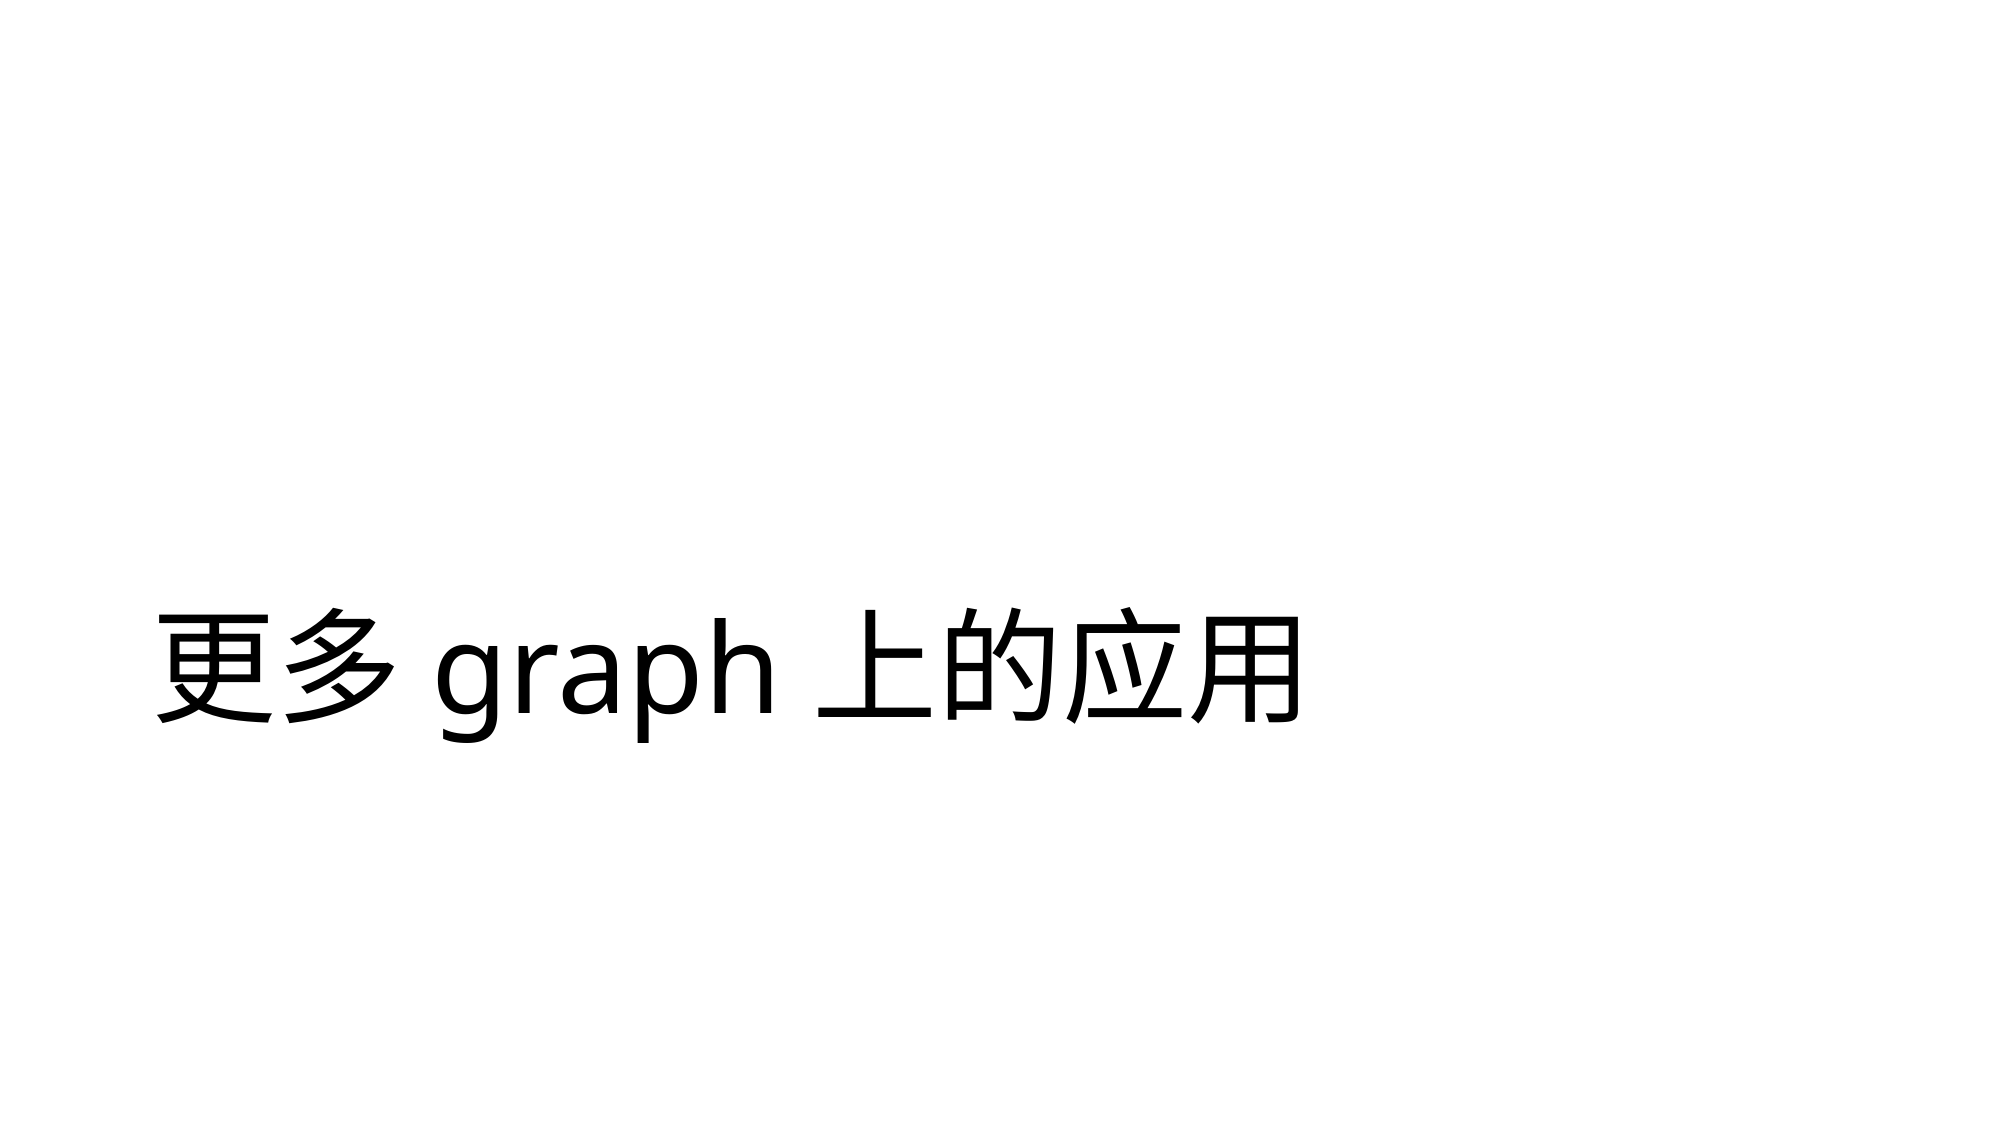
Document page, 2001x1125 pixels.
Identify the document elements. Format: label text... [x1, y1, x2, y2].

title 更多graph上的应用 [136, 280, 1862, 749]
